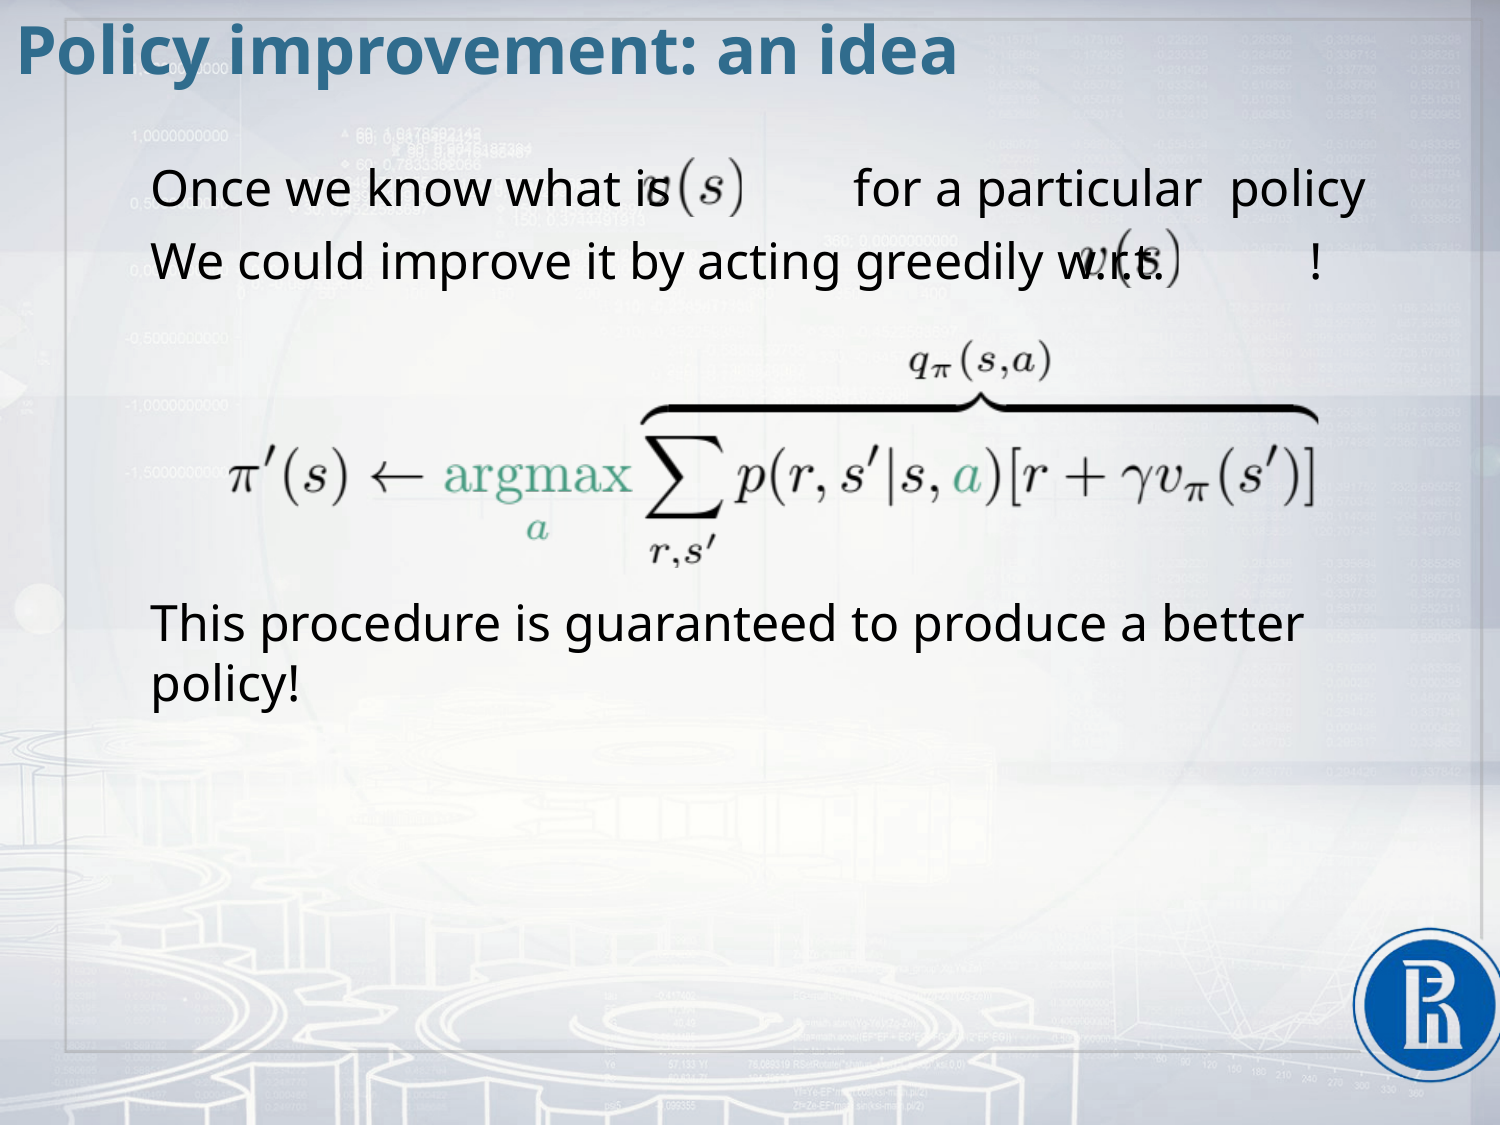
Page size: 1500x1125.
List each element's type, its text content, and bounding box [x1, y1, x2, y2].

text_box Once we know what is for a particular policy We could improve it by acting greedily w.r.t. ! This procedure is guaranteed to produce a better policy! [135, 149, 1447, 822]
title Policy improvement: an idea [0, 0, 1500, 102]
picture [0, 102, 1500, 1125]
